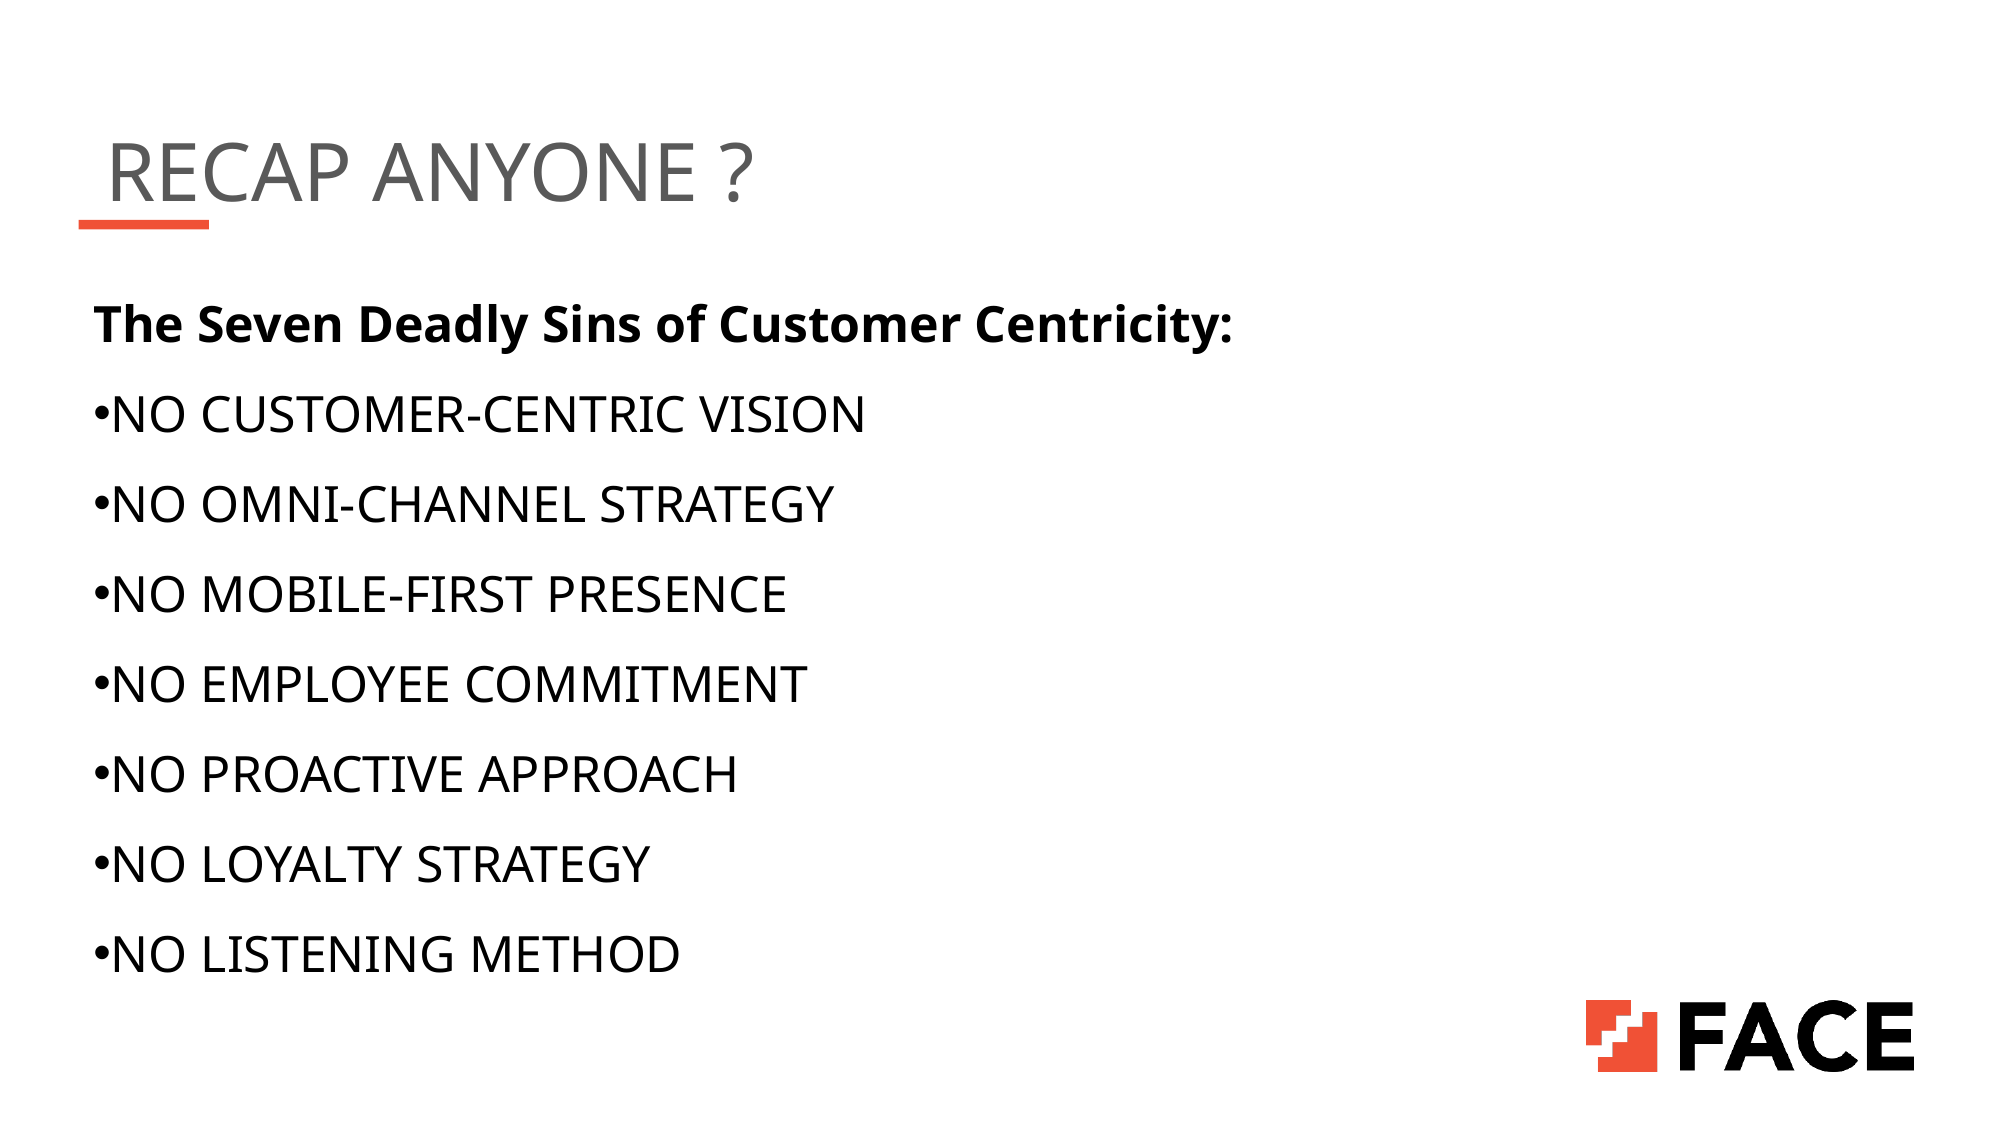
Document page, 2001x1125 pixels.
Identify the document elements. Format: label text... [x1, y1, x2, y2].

text_box RECAP ANYONE ? [90, 113, 1804, 227]
text_box [77, 218, 211, 231]
text_box The Seven Deadly Sins of Customer Centricity: NO CUSTOMER-CENTRIC VISION NO OMNI-CHANNEL STRATEGY NO MOBILE-FIRST PRESENCE NO EMPLOYEE COMMITMENT NO PROACTIVE APPROACH NO LOYALTY STRATEGY NO LISTENING METHOD [78, 255, 1934, 991]
text_box [66, 231, 1380, 620]
picture [1586, 1000, 1915, 1072]
